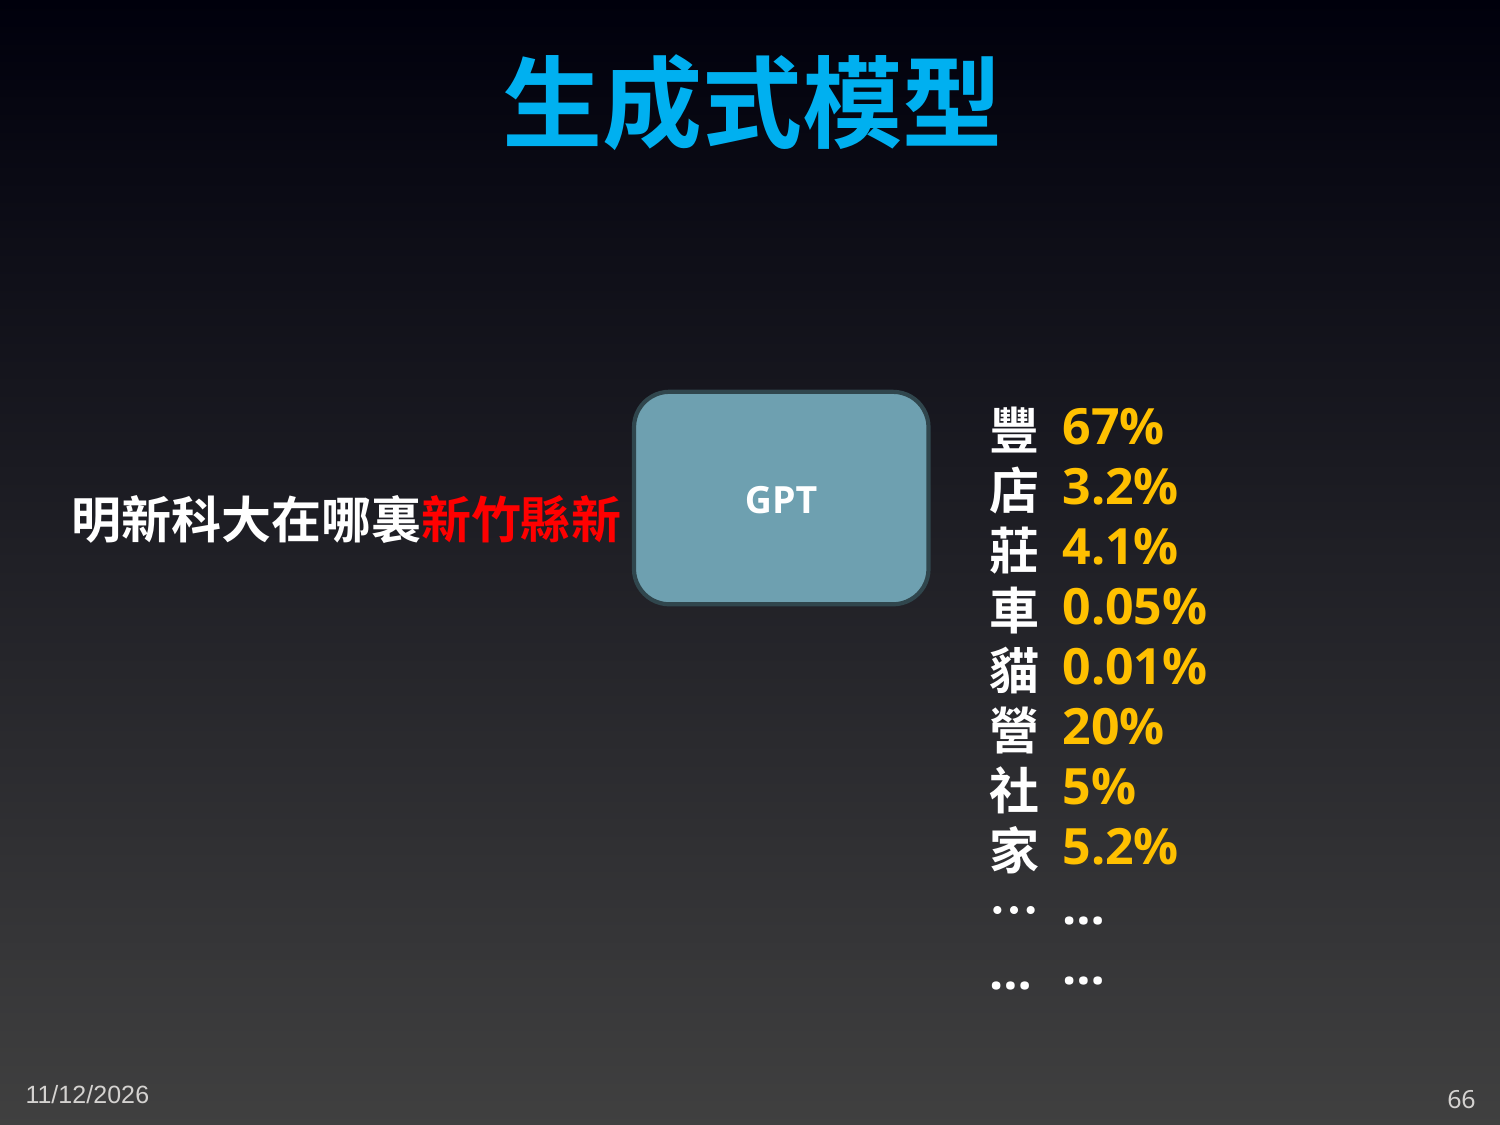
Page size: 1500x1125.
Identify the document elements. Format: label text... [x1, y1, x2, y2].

text_box 67% 3.2% 4.1% 0.05% 0.01% 20% 5% 5.2% … … [1047, 387, 1225, 1003]
text_box 生成式模型 [487, 12, 1075, 175]
text_box 豐店 莊 車貓 營社 家… … [974, 391, 1058, 1007]
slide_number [10, 1075, 411, 1117]
text_box GPT [631, 389, 931, 607]
text_box 明新科大在哪裏新竹縣新 [56, 480, 631, 556]
slide_number 66 [1340, 1075, 1491, 1117]
